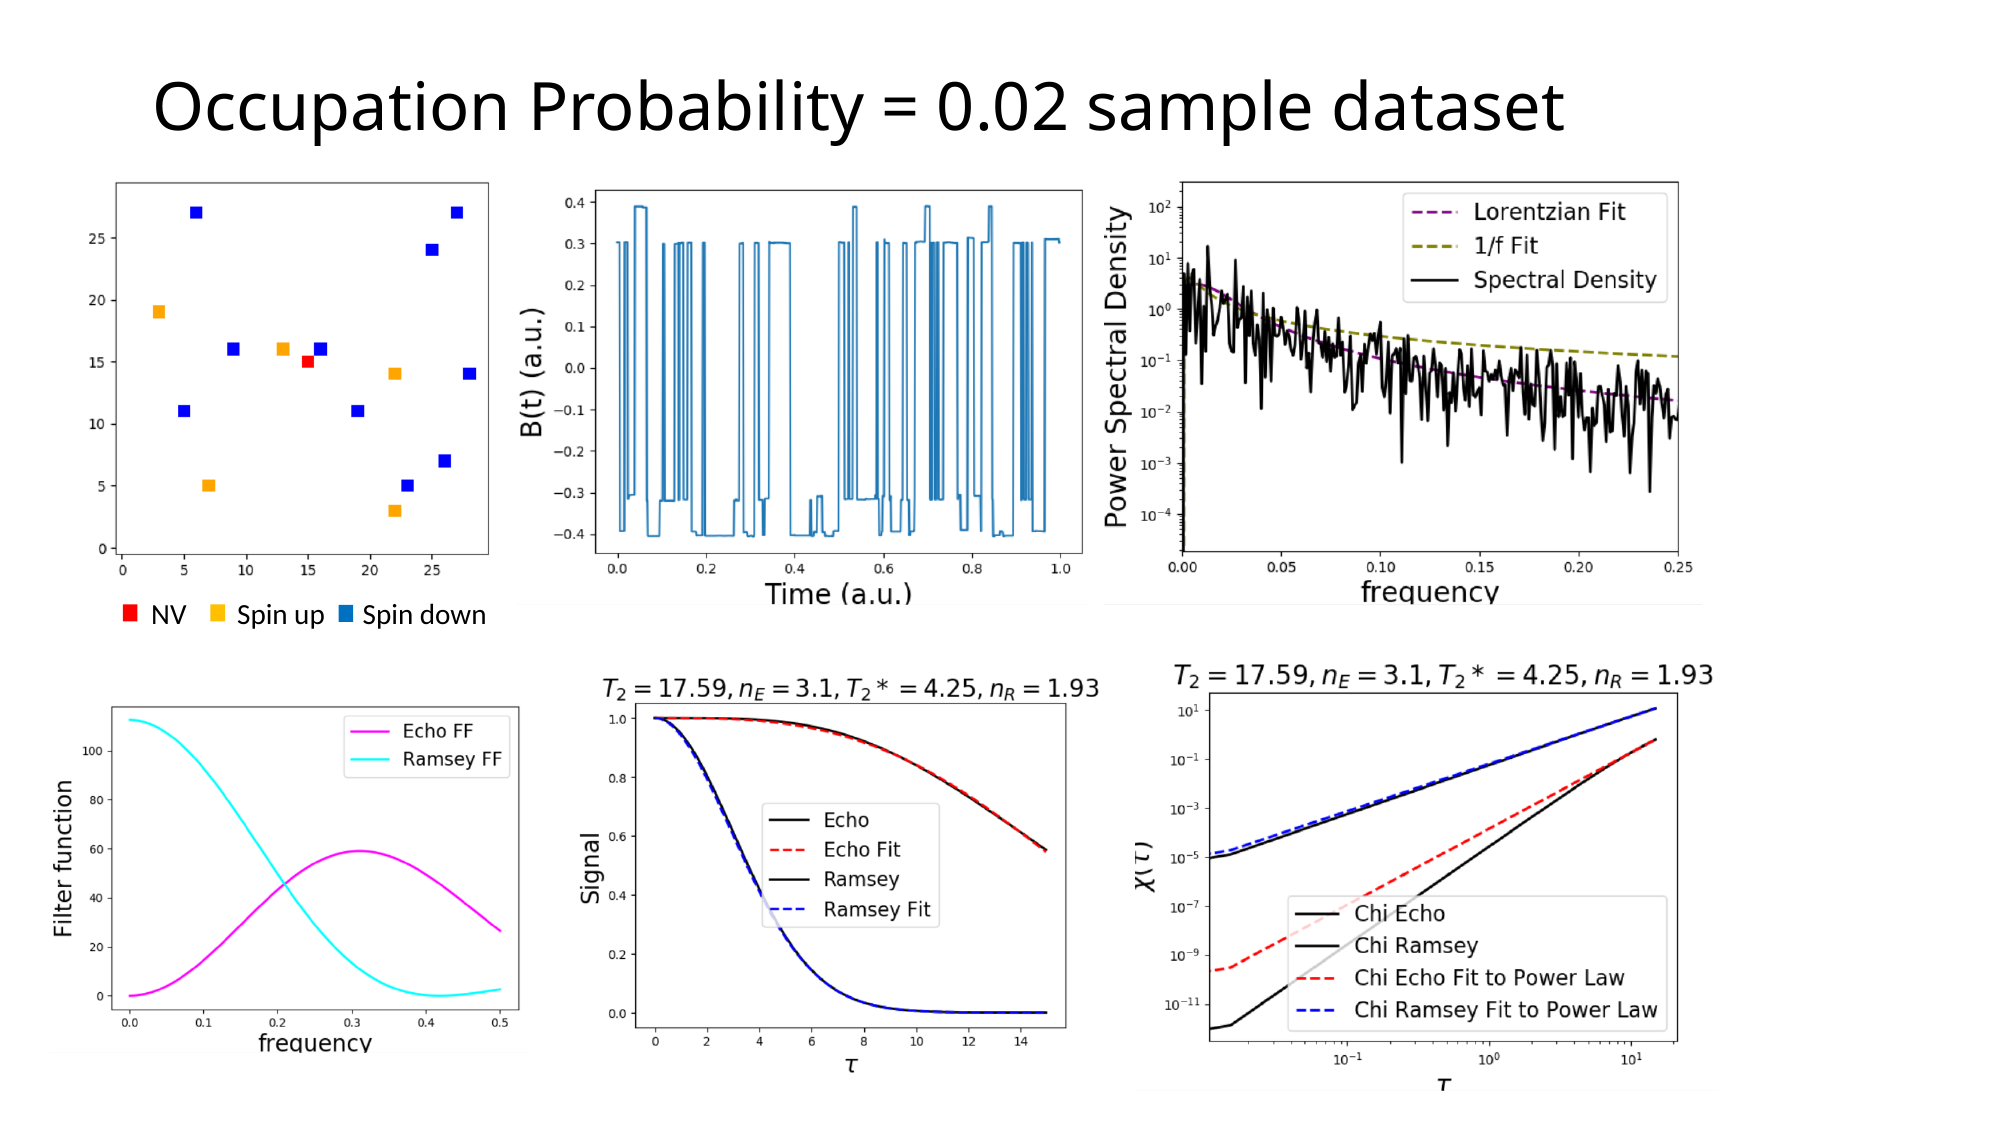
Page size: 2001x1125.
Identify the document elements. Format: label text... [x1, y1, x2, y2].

picture [1135, 658, 1718, 1091]
picture [50, 694, 530, 1053]
title Occupation Probability = 0.02 sample dataset [137, 0, 1863, 218]
picture [517, 175, 1090, 605]
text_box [122, 587, 503, 639]
picture [1104, 169, 1703, 605]
picture [79, 175, 501, 588]
picture [578, 674, 1100, 1073]
